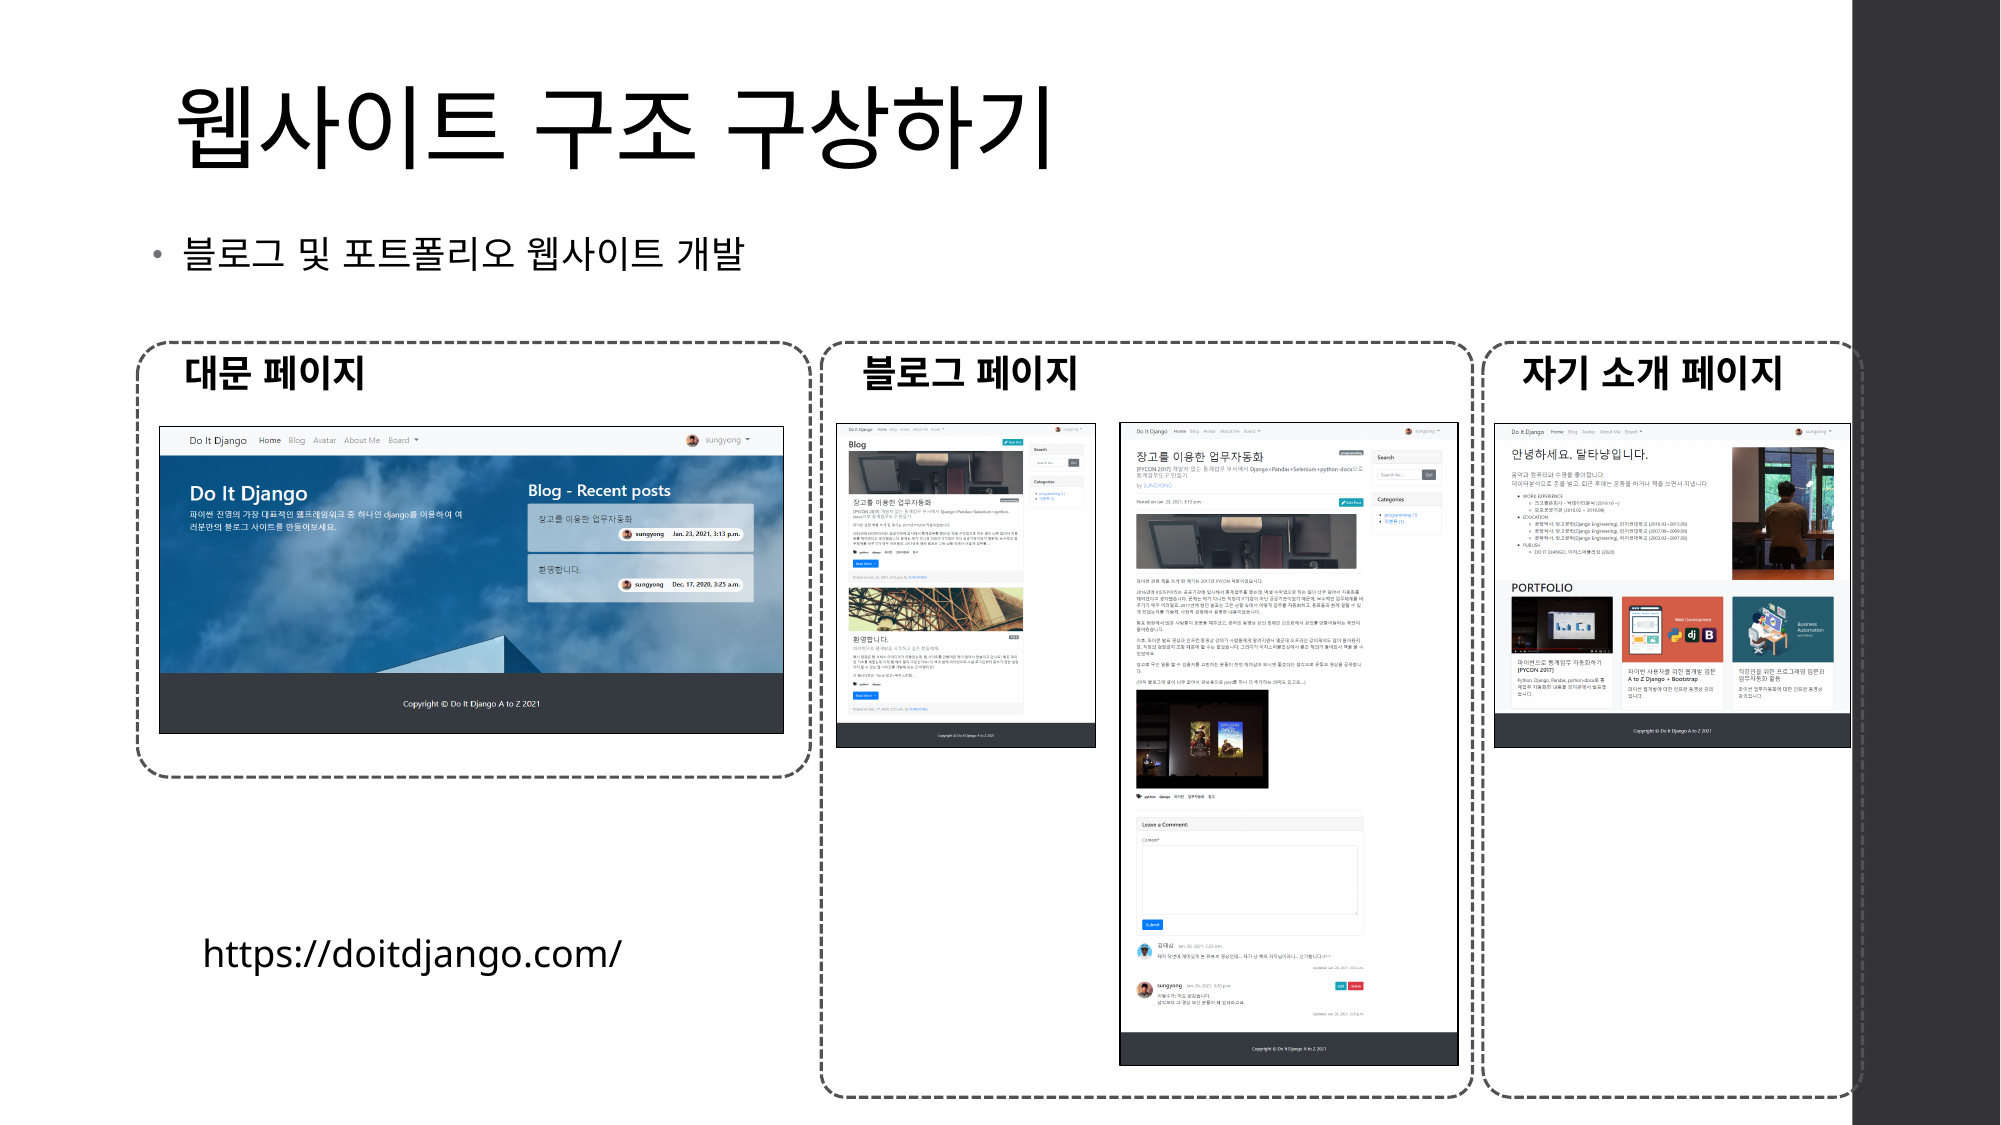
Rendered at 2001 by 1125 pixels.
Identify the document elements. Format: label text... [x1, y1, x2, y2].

picture [1120, 423, 1458, 1066]
picture [159, 425, 784, 734]
title 웹사이트 구조 구상하기 [159, 0, 1750, 190]
text_box [1481, 1009, 1864, 1099]
list 블로그 및 포트폴리오 웹사이트 개발 [137, 227, 1863, 1014]
text_box [820, 1014, 1474, 1099]
picture [836, 423, 1096, 748]
picture [1494, 423, 1851, 748]
text_box https://doitdjango.com/ [187, 922, 1113, 983]
